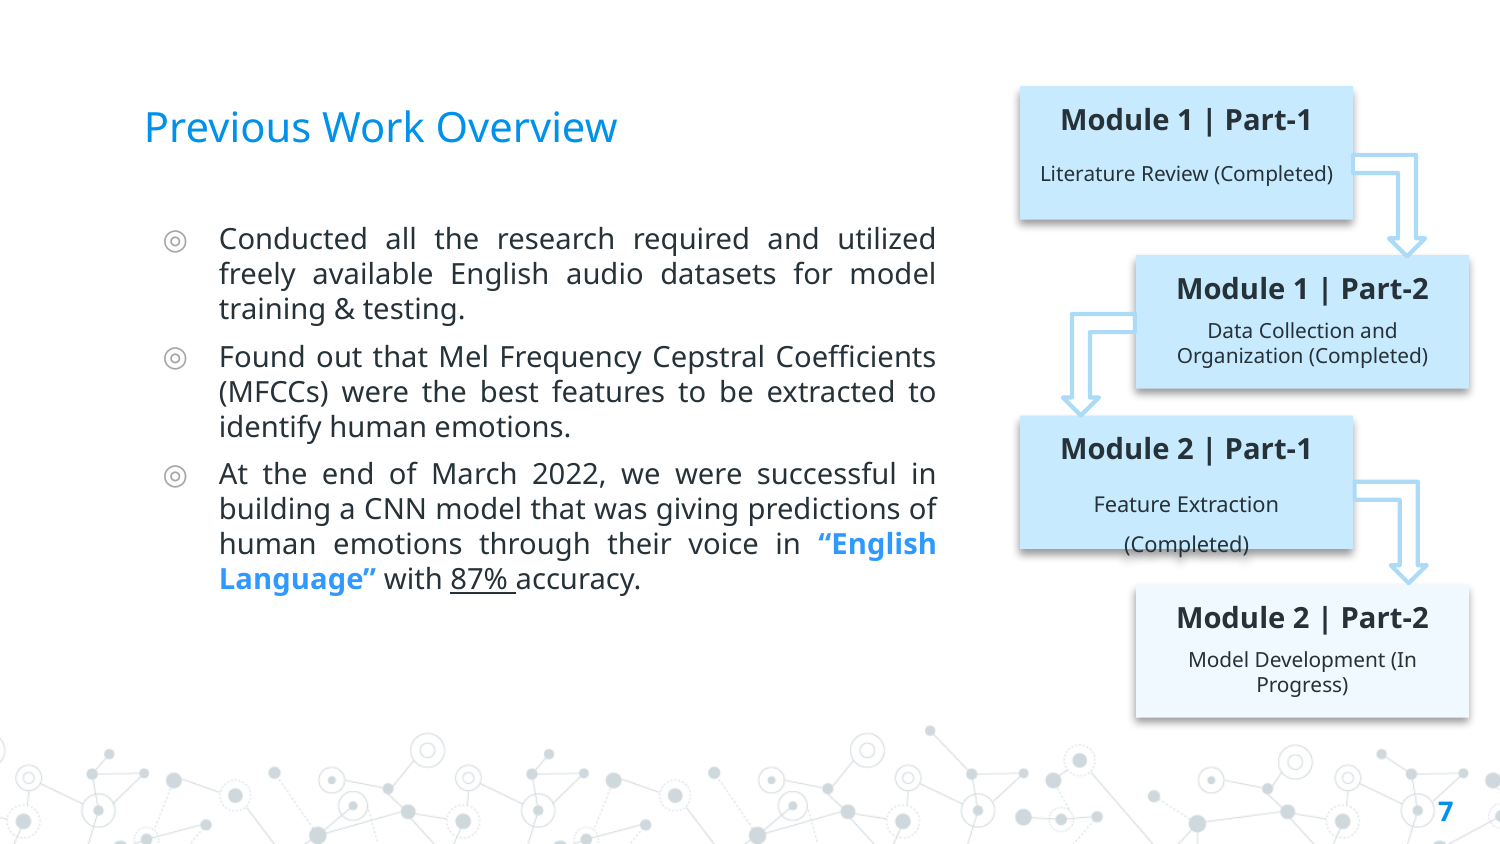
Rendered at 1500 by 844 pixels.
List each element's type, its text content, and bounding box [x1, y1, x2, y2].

text_box [1352, 479, 1429, 586]
list Module 1 | Part-1 Literature Review (Completed) [1020, 86, 1354, 220]
list Module 2 | Part-2 Model Development (In Progress) [1136, 584, 1469, 718]
text_box [1350, 152, 1427, 259]
list Module 1 | Part-2 Data Collection and Organization (Completed) [1135, 255, 1469, 389]
list Conducted all the research required and utilized freely available English audio datasets for model training & testing. Found out that Mel Frequency Cepstral Coefficients (MFCCs) were the best features to be extracted to identify human emotions. At the end of March 2022, we were successful in building a CNN model that was giving predictions of human emotions through their voice in “English Language” with 87% accuracy. [128, 205, 953, 646]
picture [0, 0, 1500, 844]
text_box [1060, 311, 1138, 418]
list Module 2 | Part-1 Feature Extraction (Completed) [1020, 415, 1354, 549]
title Previous Work Overview [128, 50, 1372, 166]
slide_number 7 [1378, 779, 1469, 844]
